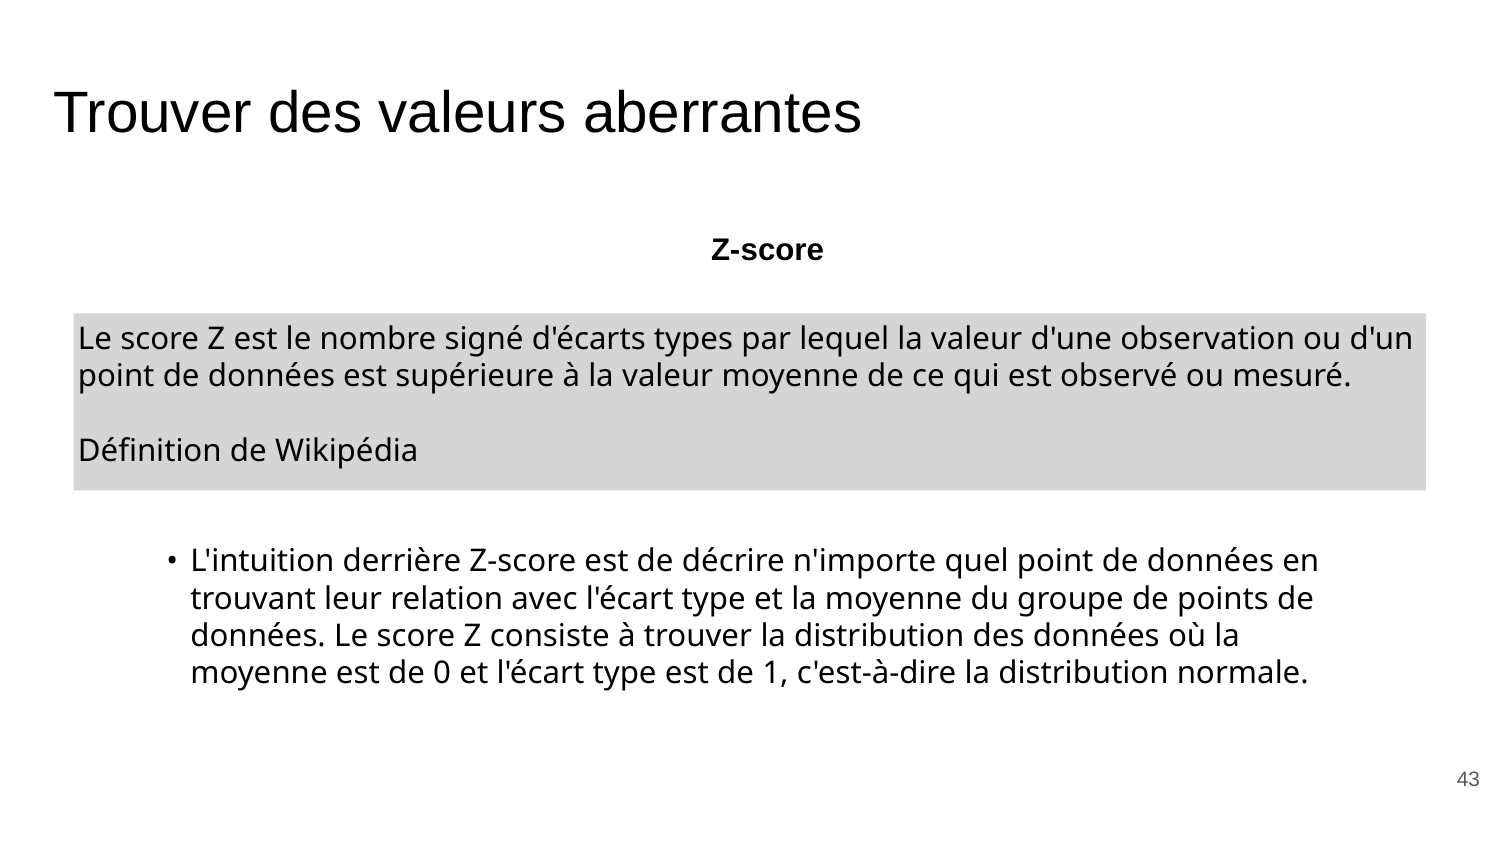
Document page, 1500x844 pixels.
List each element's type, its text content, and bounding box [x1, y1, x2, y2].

text_box Z-score [708, 227, 843, 267]
slide_number ‹#› [1389, 764, 1480, 791]
title Trouver des valeurs aberrantes [51, 72, 1449, 145]
text_box L'intuition derrière Z-score est de décrire n'importe quel point de données en trouvant leur relation avec l'écart type et la moyenne du groupe de points de données. Le score Z consiste à trouver la distribution des données où la moyenne est de 0 et l'écart type est de 1, c'est-à-dire la distribution normale. [165, 539, 1336, 693]
text_box Le score Z est le nombre signé d'écarts types par lequel la valeur d'une observation ou d'un point de données est supérieure à la valeur moyenne de ce qui est observé ou mesuré. Définition de Wikipédia [73, 313, 1427, 491]
